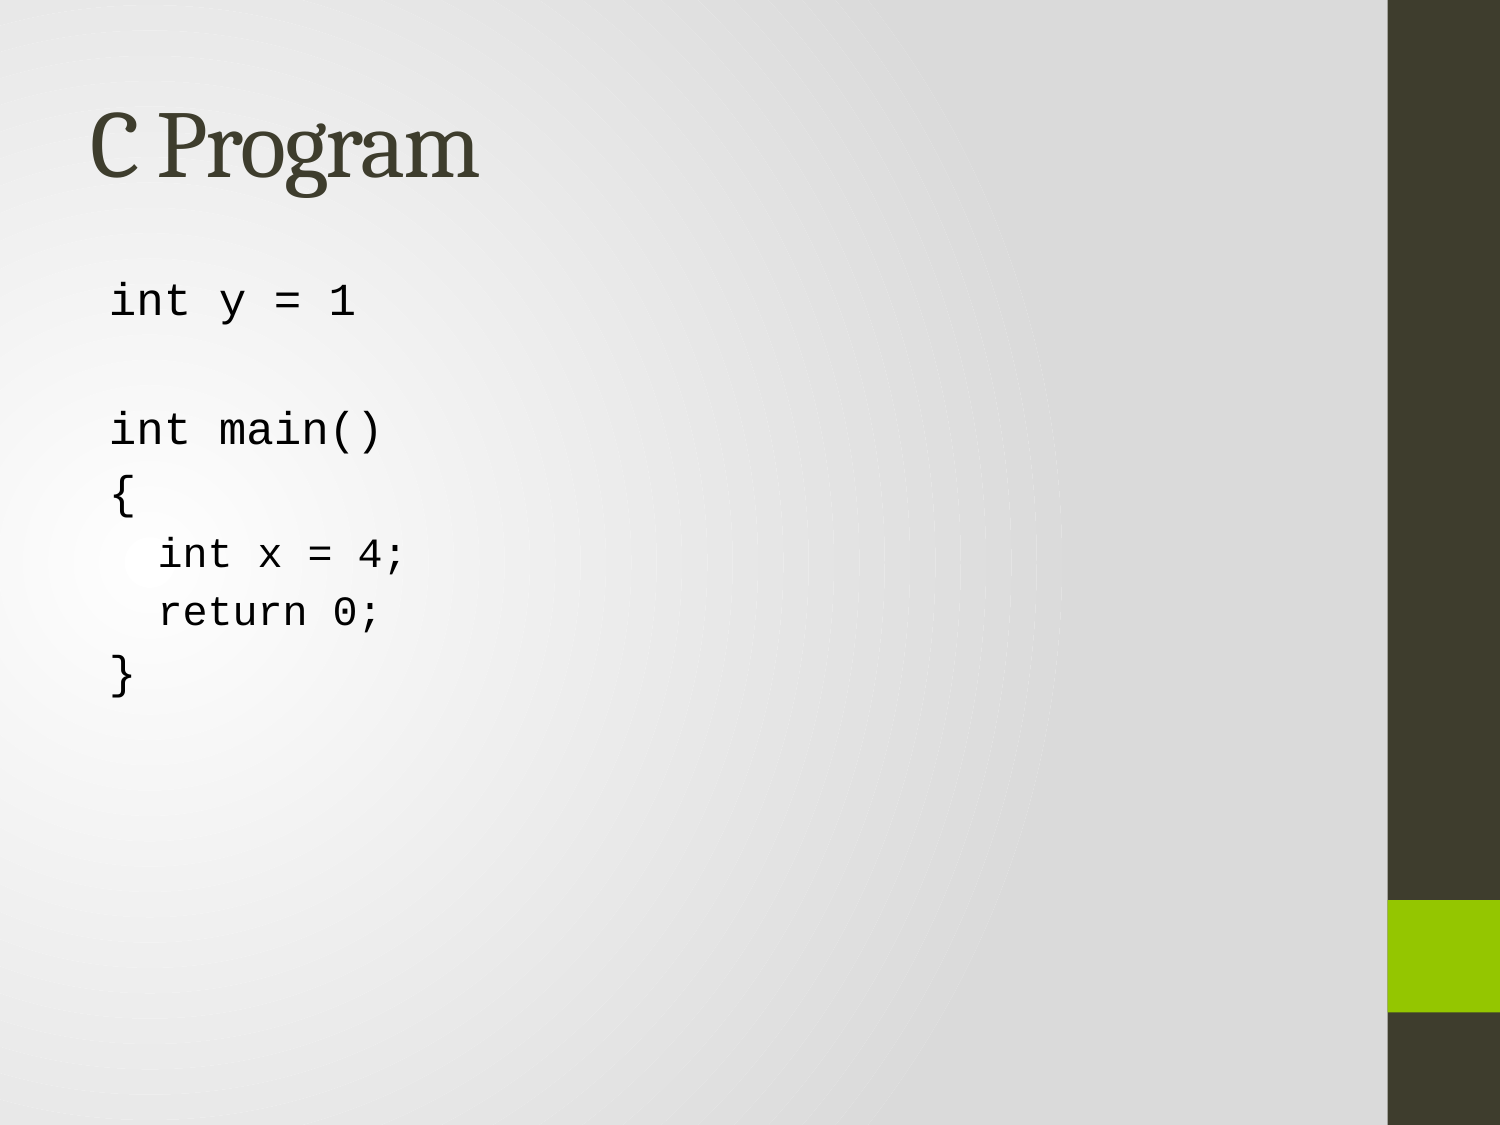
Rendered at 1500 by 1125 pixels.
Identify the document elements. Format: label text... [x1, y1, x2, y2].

list int y = 1 int main() { int x = 4; return 0; } [75, 262, 1325, 1050]
title C Program [75, 45, 1325, 233]
